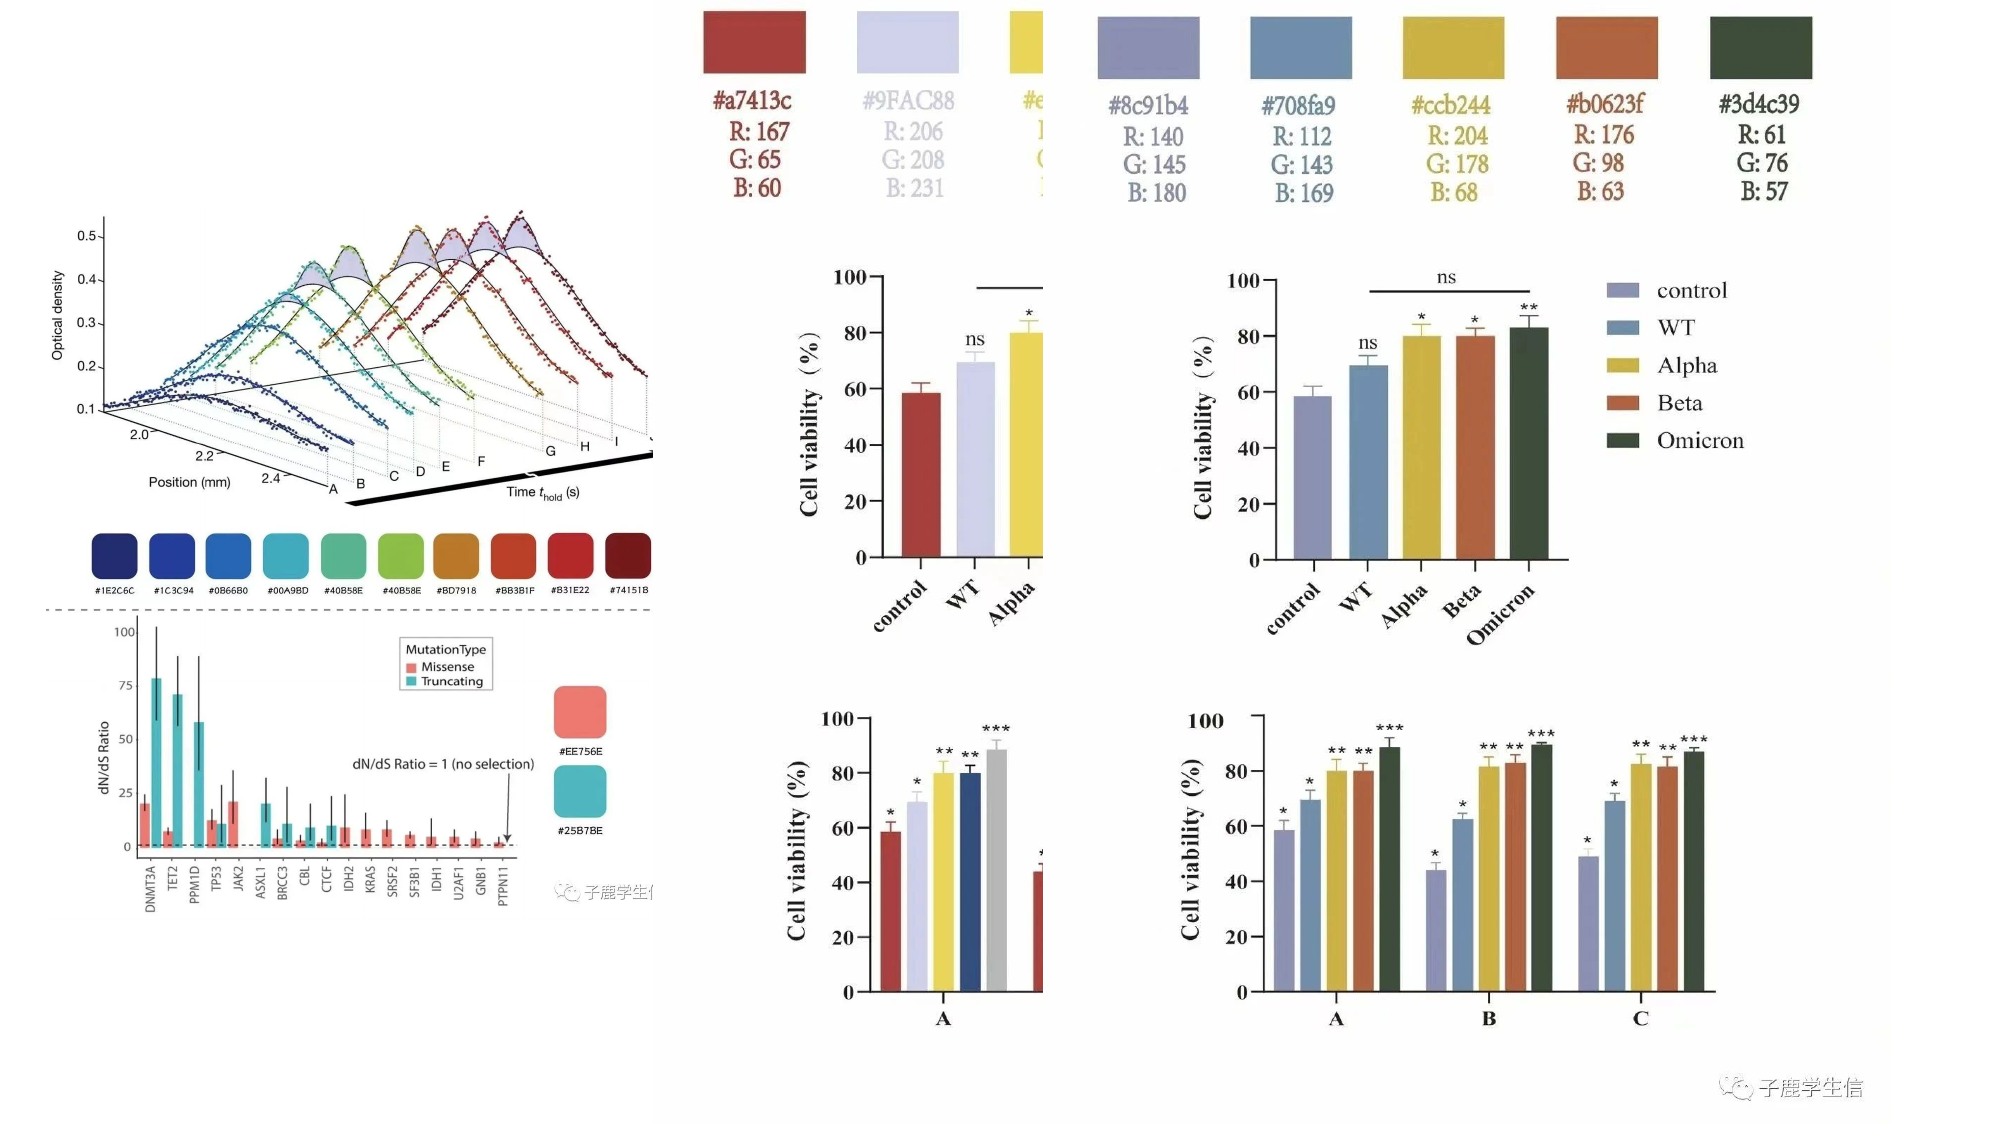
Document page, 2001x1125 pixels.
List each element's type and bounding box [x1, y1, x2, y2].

picture [652, 0, 1891, 1125]
list [45, 205, 652, 920]
